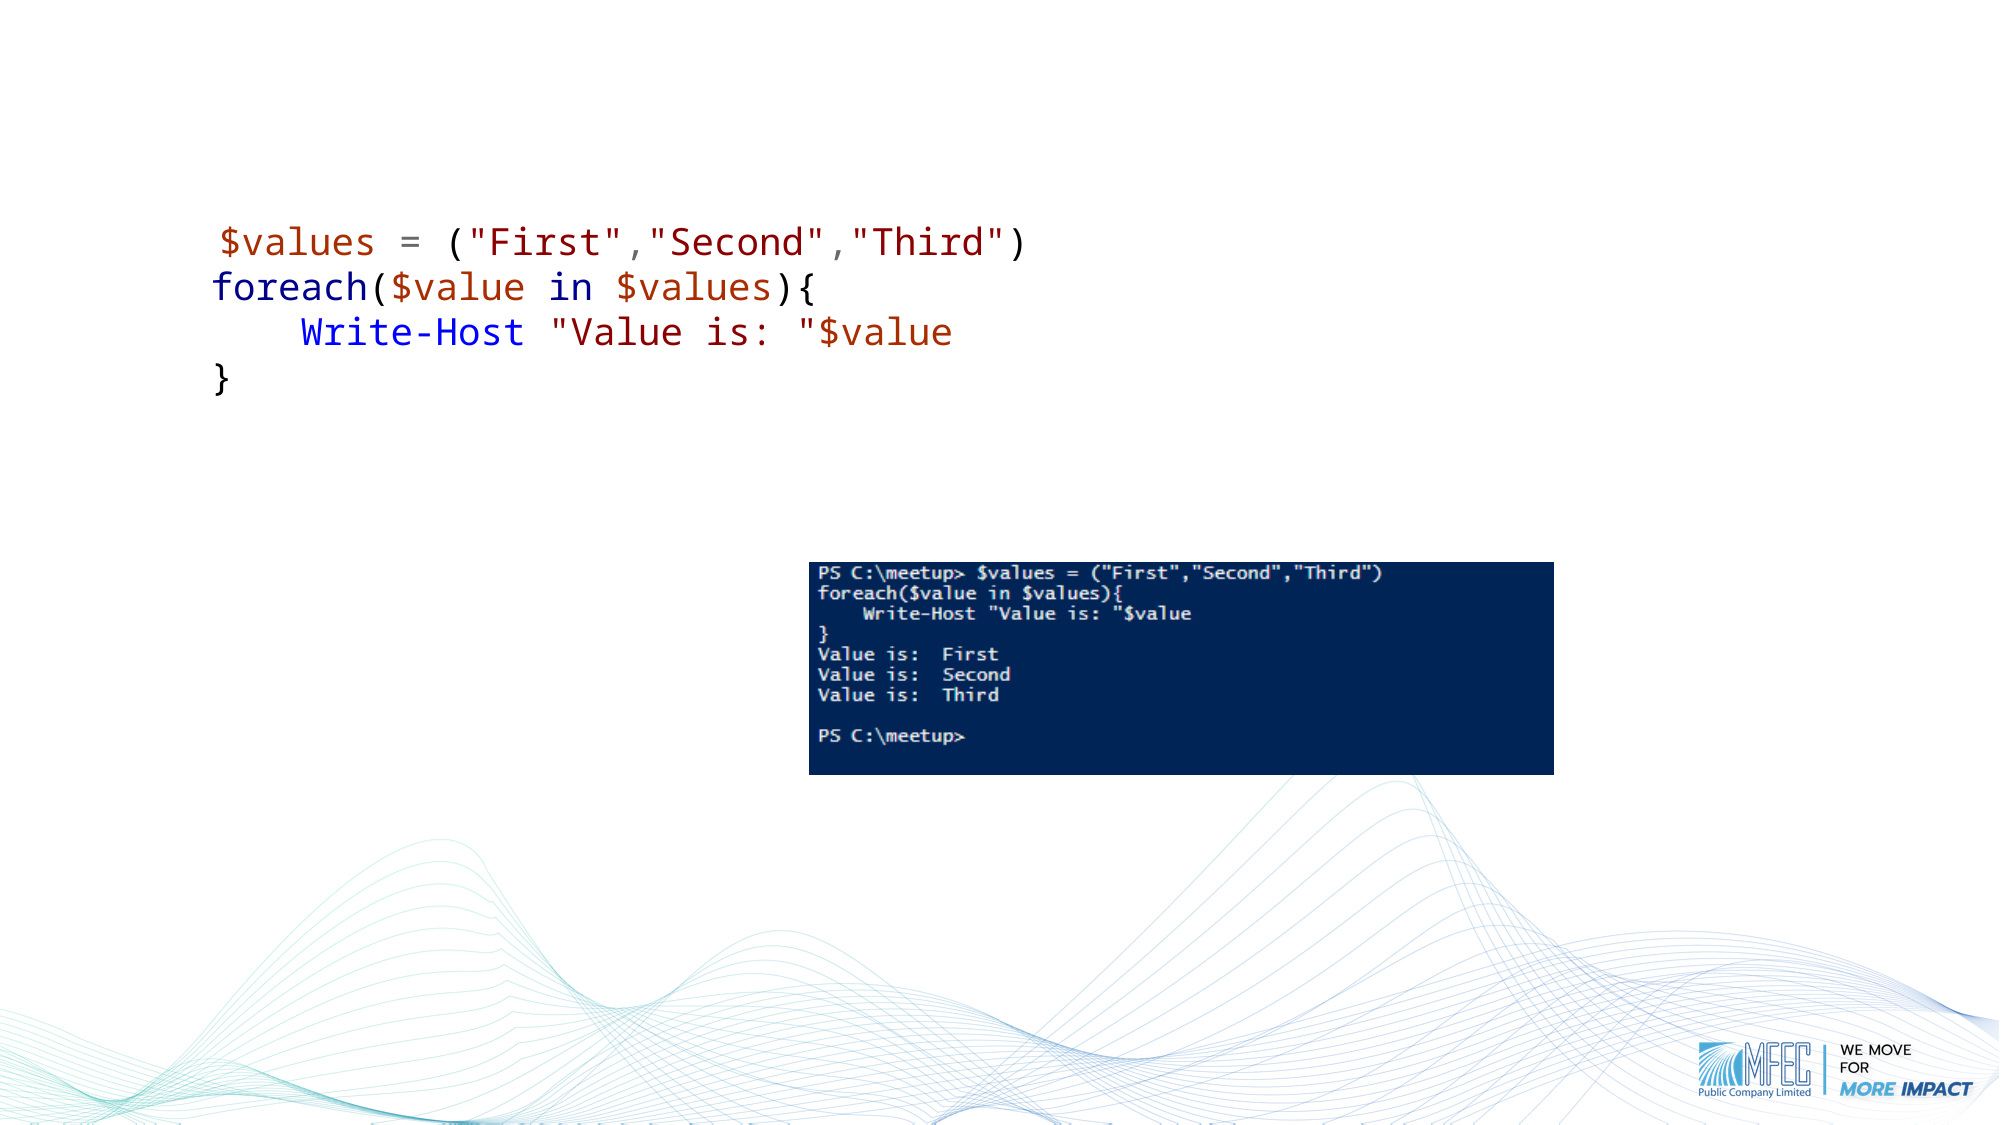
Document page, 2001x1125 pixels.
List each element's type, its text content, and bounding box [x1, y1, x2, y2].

picture [0, 0, 2000, 1125]
text_box $values = ("First","Second","Third") foreach($value in $values){ Write-Host "Value is: "$value } [195, 210, 1196, 406]
